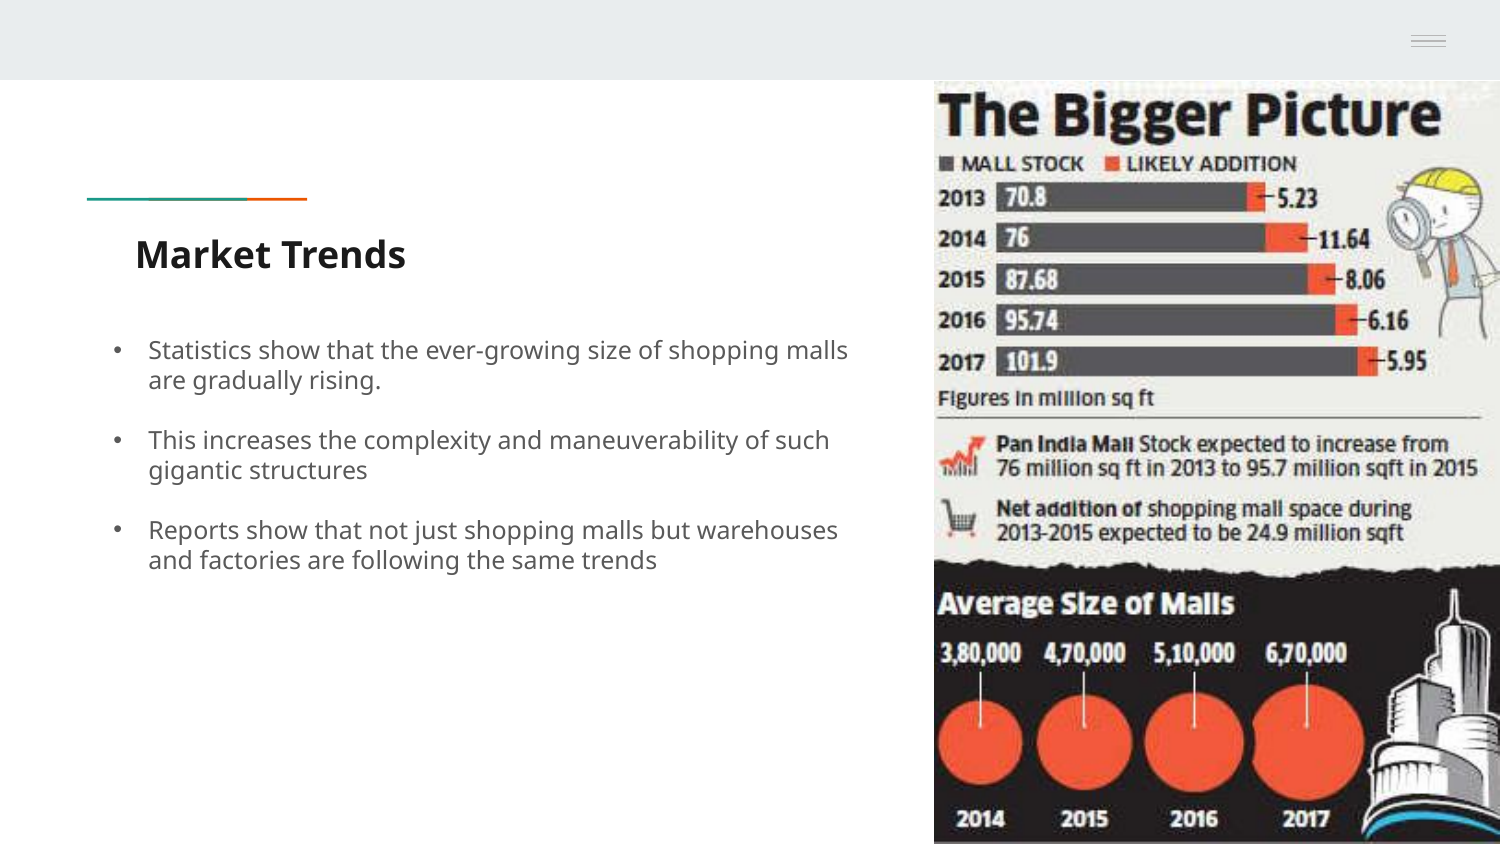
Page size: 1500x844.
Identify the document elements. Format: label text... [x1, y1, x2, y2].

title Market Trends [119, 216, 759, 291]
list Statistics show that the ever-growing size of shopping malls are gradually rising. This increases the complexity and maneuverability of such gigantic structures Reports show that not just shopping malls but warehouses and factories are following the same trends [98, 319, 887, 844]
picture [933, 81, 1500, 844]
